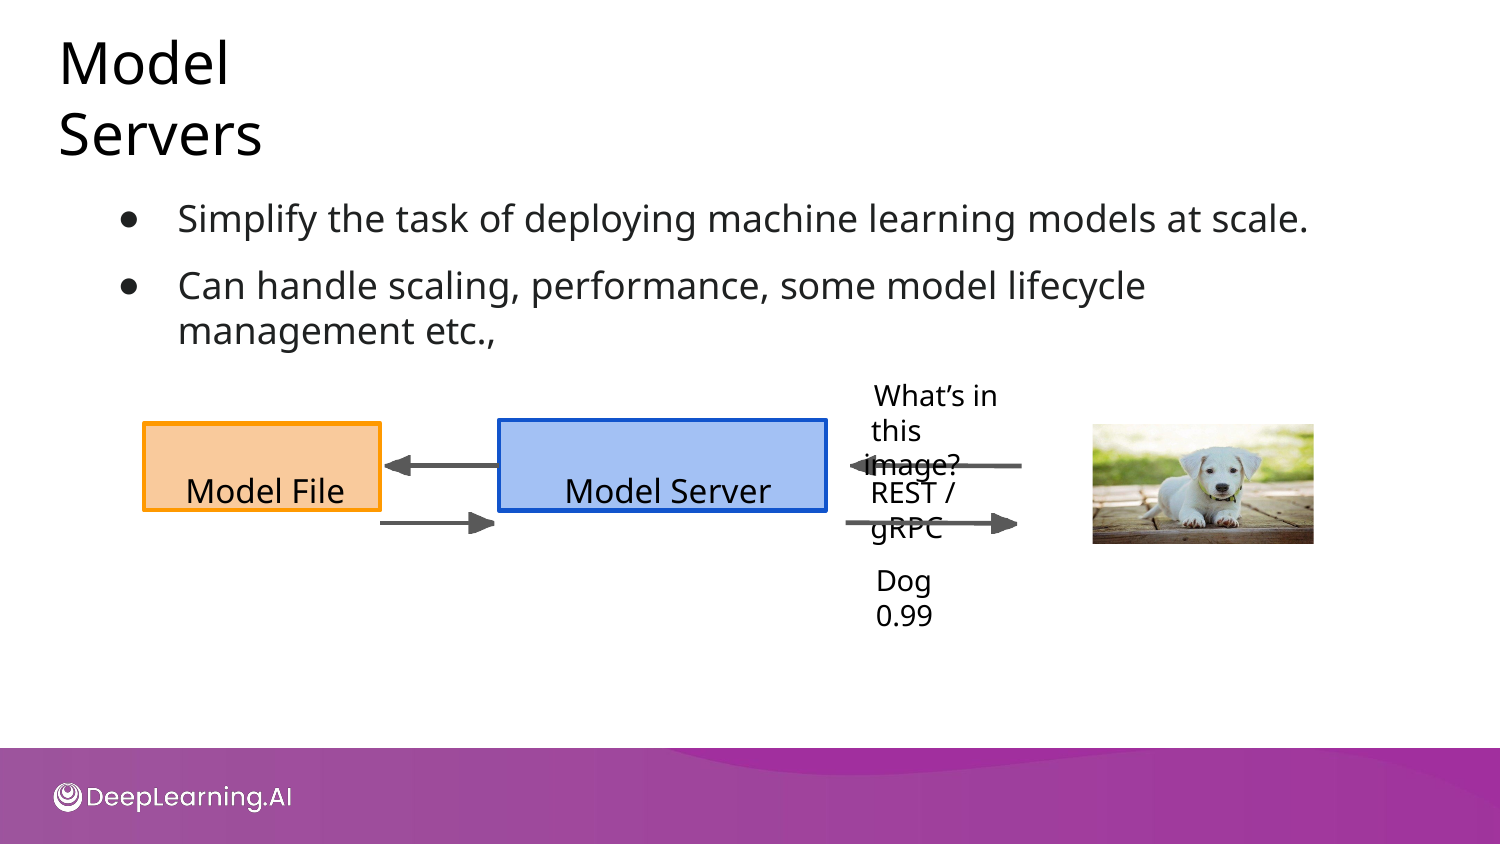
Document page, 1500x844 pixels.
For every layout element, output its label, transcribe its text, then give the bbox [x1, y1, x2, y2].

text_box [384, 455, 500, 477]
text_box REST / gRPC [868, 472, 1035, 545]
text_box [379, 512, 495, 534]
text_box Model Server [498, 420, 826, 511]
text_box Dog 0.99 [873, 560, 994, 632]
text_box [849, 455, 1025, 476]
text_box What’s in this image? [861, 374, 1007, 453]
picture [0, 748, 1500, 844]
text_box Model File [144, 423, 381, 511]
text_box Simplify the task of deploying machine learning models at scale. Can handle scaling, performance, some model lifecycle management etc., [115, 170, 1359, 353]
title Model Servers [56, 24, 431, 168]
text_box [843, 512, 1018, 534]
text_box [1092, 424, 1314, 544]
